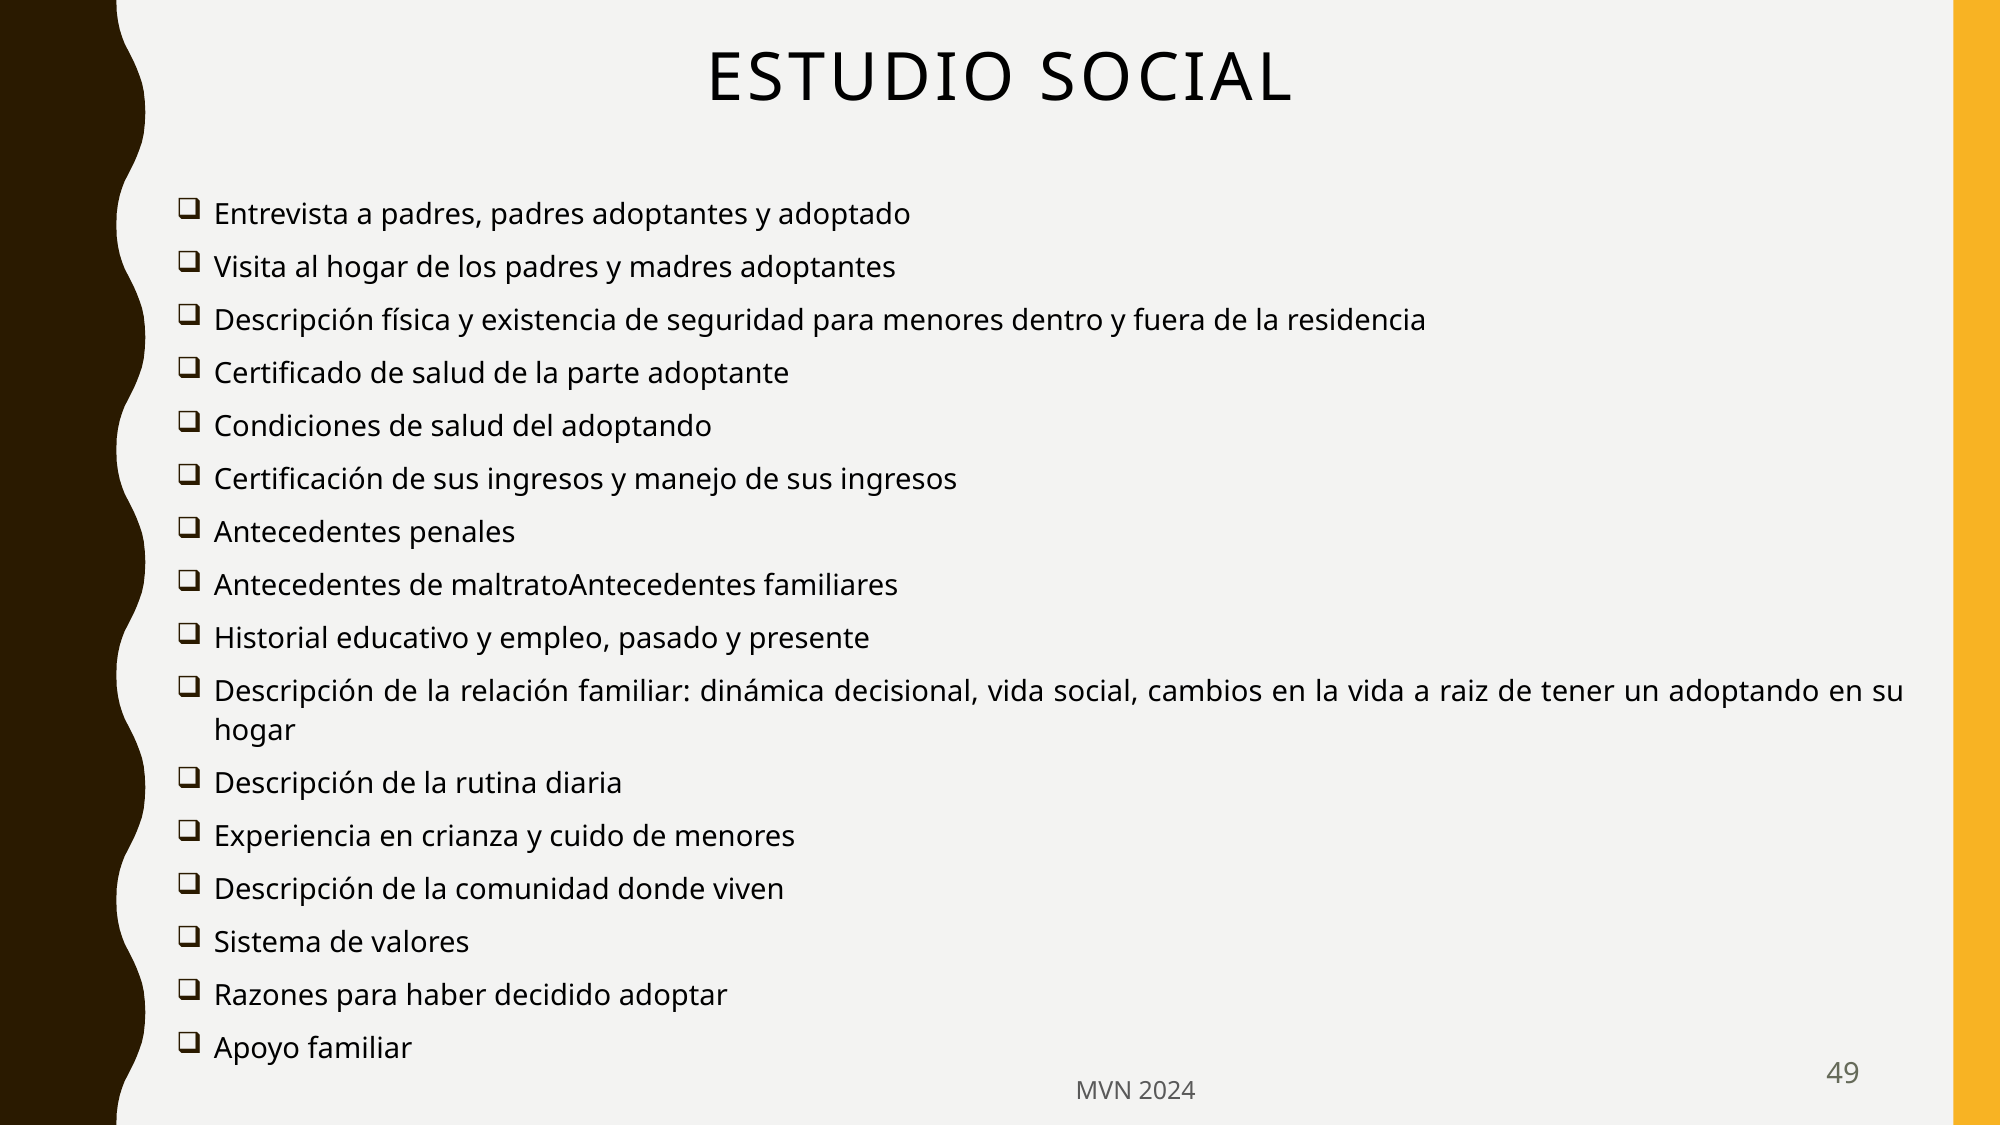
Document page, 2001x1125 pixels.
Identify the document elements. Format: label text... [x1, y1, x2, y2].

slide_number 49 [1412, 1045, 1875, 1103]
footer MVN 2024 [917, 1060, 1355, 1118]
list Entrevista a padres, padres adoptantes y adoptado Visita al hogar de los padres y madres adoptantes Descripción física y existencia de seguridad para menores dentro y fuera de la residencia Certificado de salud de la parte adoptante Condiciones de salud del adoptando Certificación de sus ingresos y manejo de sus ingresos Antecedentes penales Antecedentes de maltratoAntecedentes familiares Historial educativo y empleo, pasado y presente Descripción de la relación familiar: dinámica decisional, vida social, cambios en la vida a raiz de tener un adoptando en su hogar Descripción de la rutina diaria Experiencia en crianza y cuido de menores Descripción de la comunidad donde viven Sistema de valores Razones para haber decidido adoptar Apoyo familiar [161, 184, 1922, 1071]
title ESTUDIO SOCIAL [492, 35, 1507, 162]
